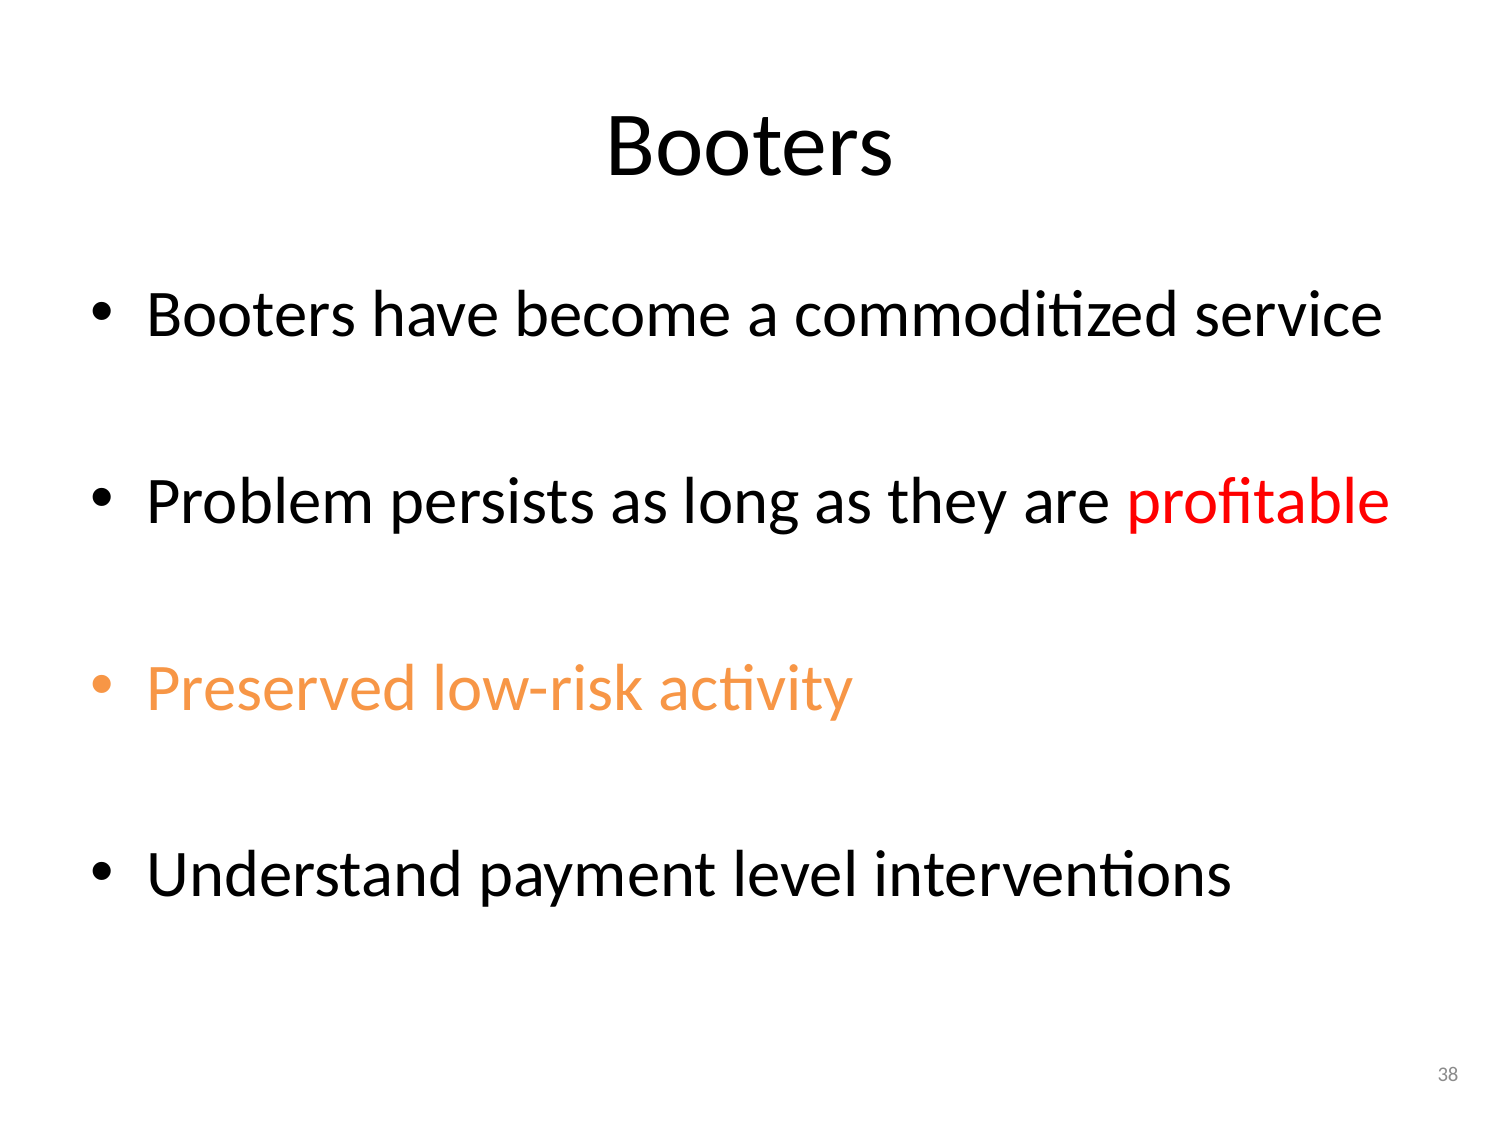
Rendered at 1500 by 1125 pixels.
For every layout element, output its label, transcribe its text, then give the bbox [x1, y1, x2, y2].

list Booters have become a commoditized service Problem persists as long as they are profitable Preserved low-risk activity Understand payment level interventions [75, 262, 1425, 1005]
slide_number 38 [1123, 1042, 1474, 1103]
title Booters [75, 45, 1425, 233]
